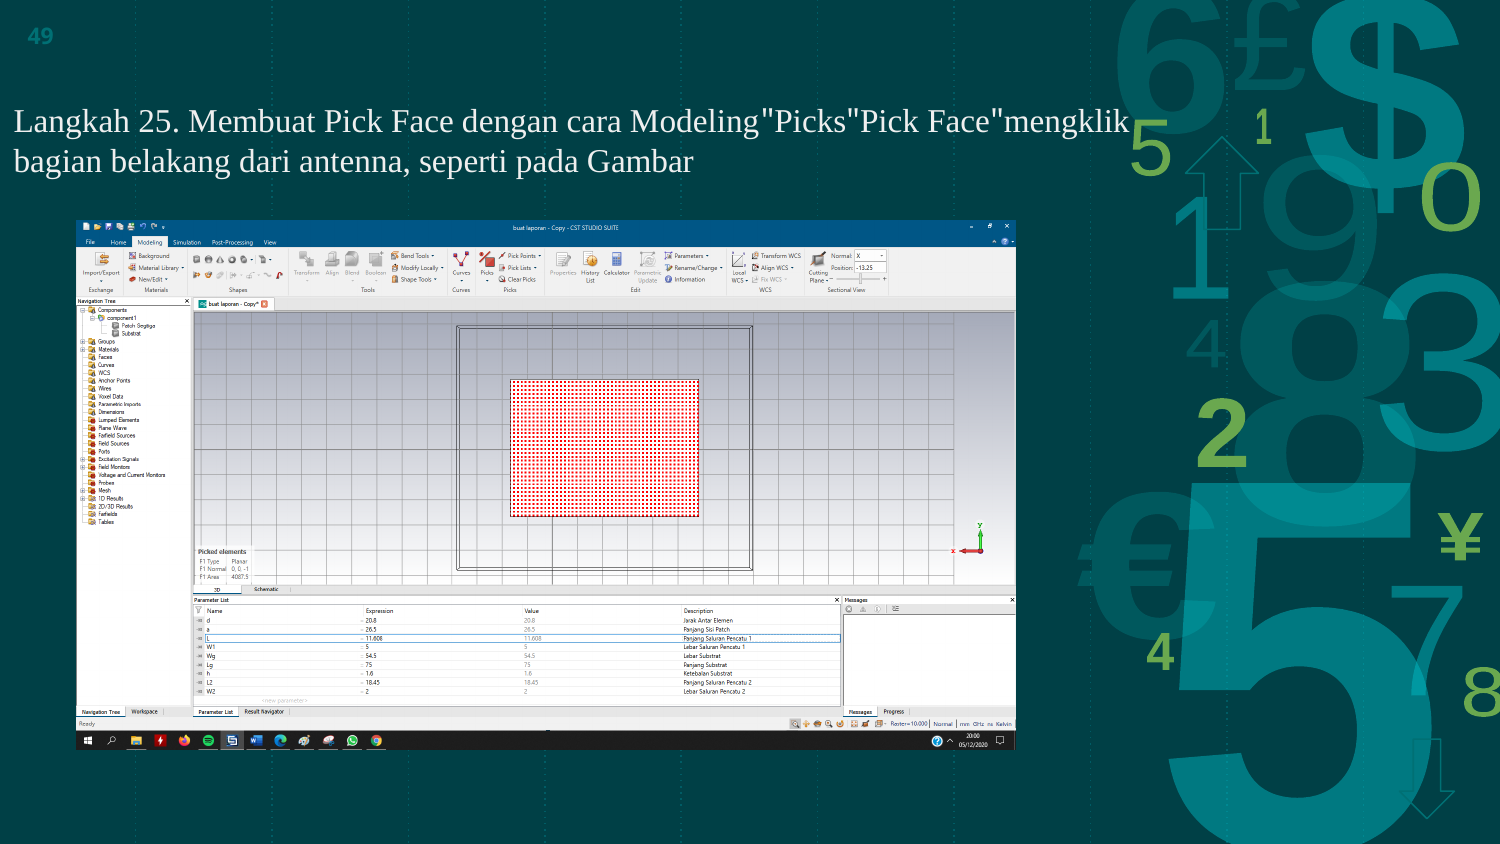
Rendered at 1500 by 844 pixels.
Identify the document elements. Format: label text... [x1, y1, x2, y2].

text_box Langkah 25. Membuat Pick Face dengan cara Modeling"Picks"Pick Face"mengklik bagian belakang dari antenna, seperti pada Gambar [0, 91, 1176, 187]
picture [76, 220, 1016, 750]
slide_number 49 [12, 6, 103, 66]
